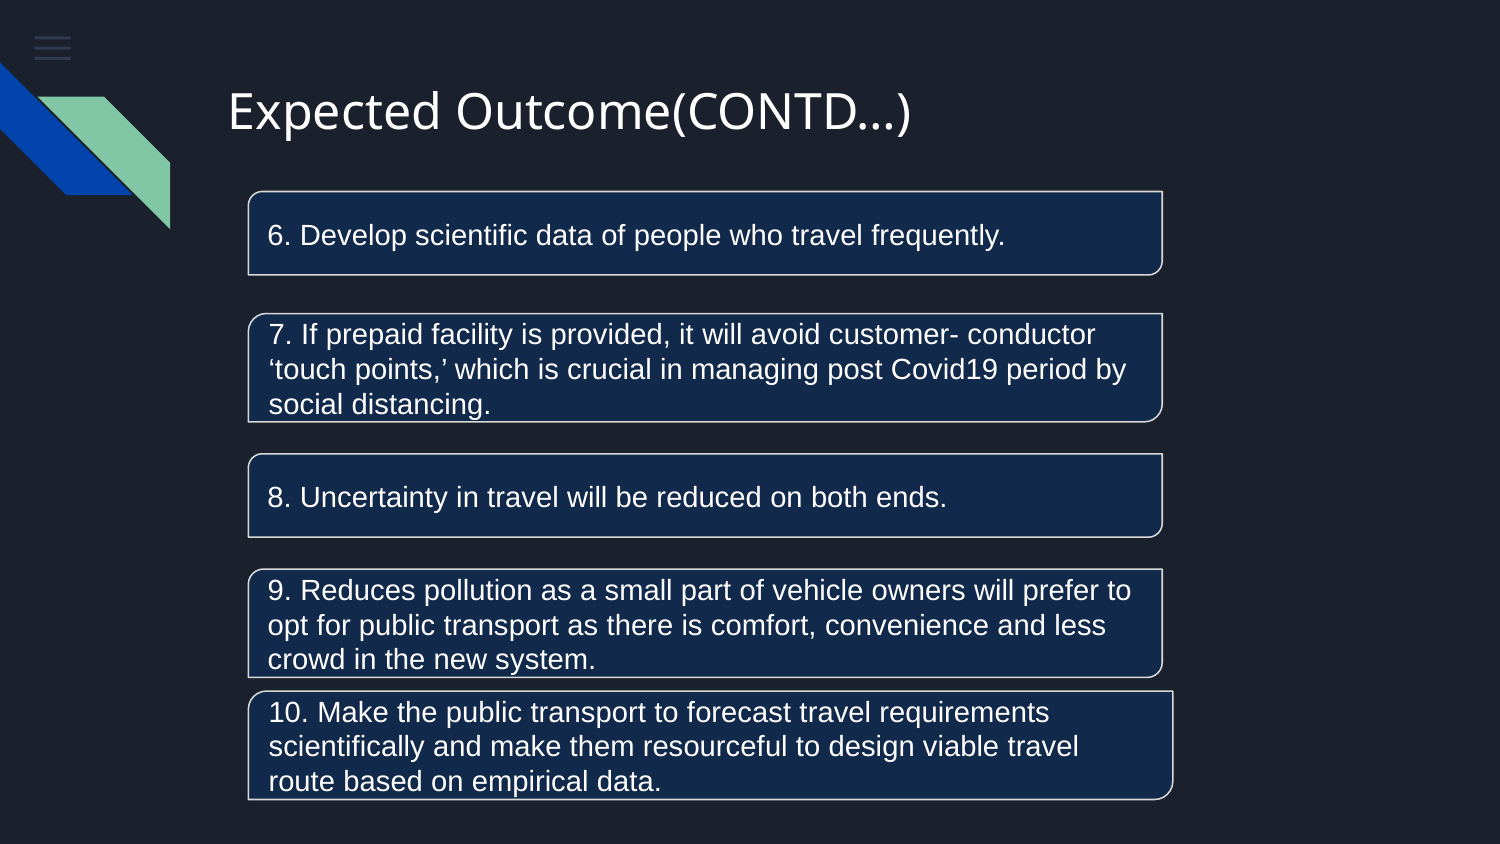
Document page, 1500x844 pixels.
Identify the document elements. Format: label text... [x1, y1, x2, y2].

text_box 7. If prepaid facility is provided, it will avoid customer- conductor ‘touch points,’ which is crucial in managing post Covid19 period by social distancing. [248, 313, 1163, 422]
text_box 8. Uncertainty in travel will be reduced on both ends. [248, 453, 1163, 538]
text_box 10. Make the public transport to forecast travel requirements scientifically and make them resourceful to design viable travel route based on empirical data. [248, 691, 1173, 800]
text_box 9. Reduces pollution as a small part of vehicle owners will prefer to opt for public transport as there is comfort, convenience and less crowd in the new system. [248, 569, 1163, 678]
text_box 6. Develop scientific data of people who travel frequently. [248, 191, 1163, 275]
title Expected Outcome(CONTD…) [212, 64, 1173, 167]
